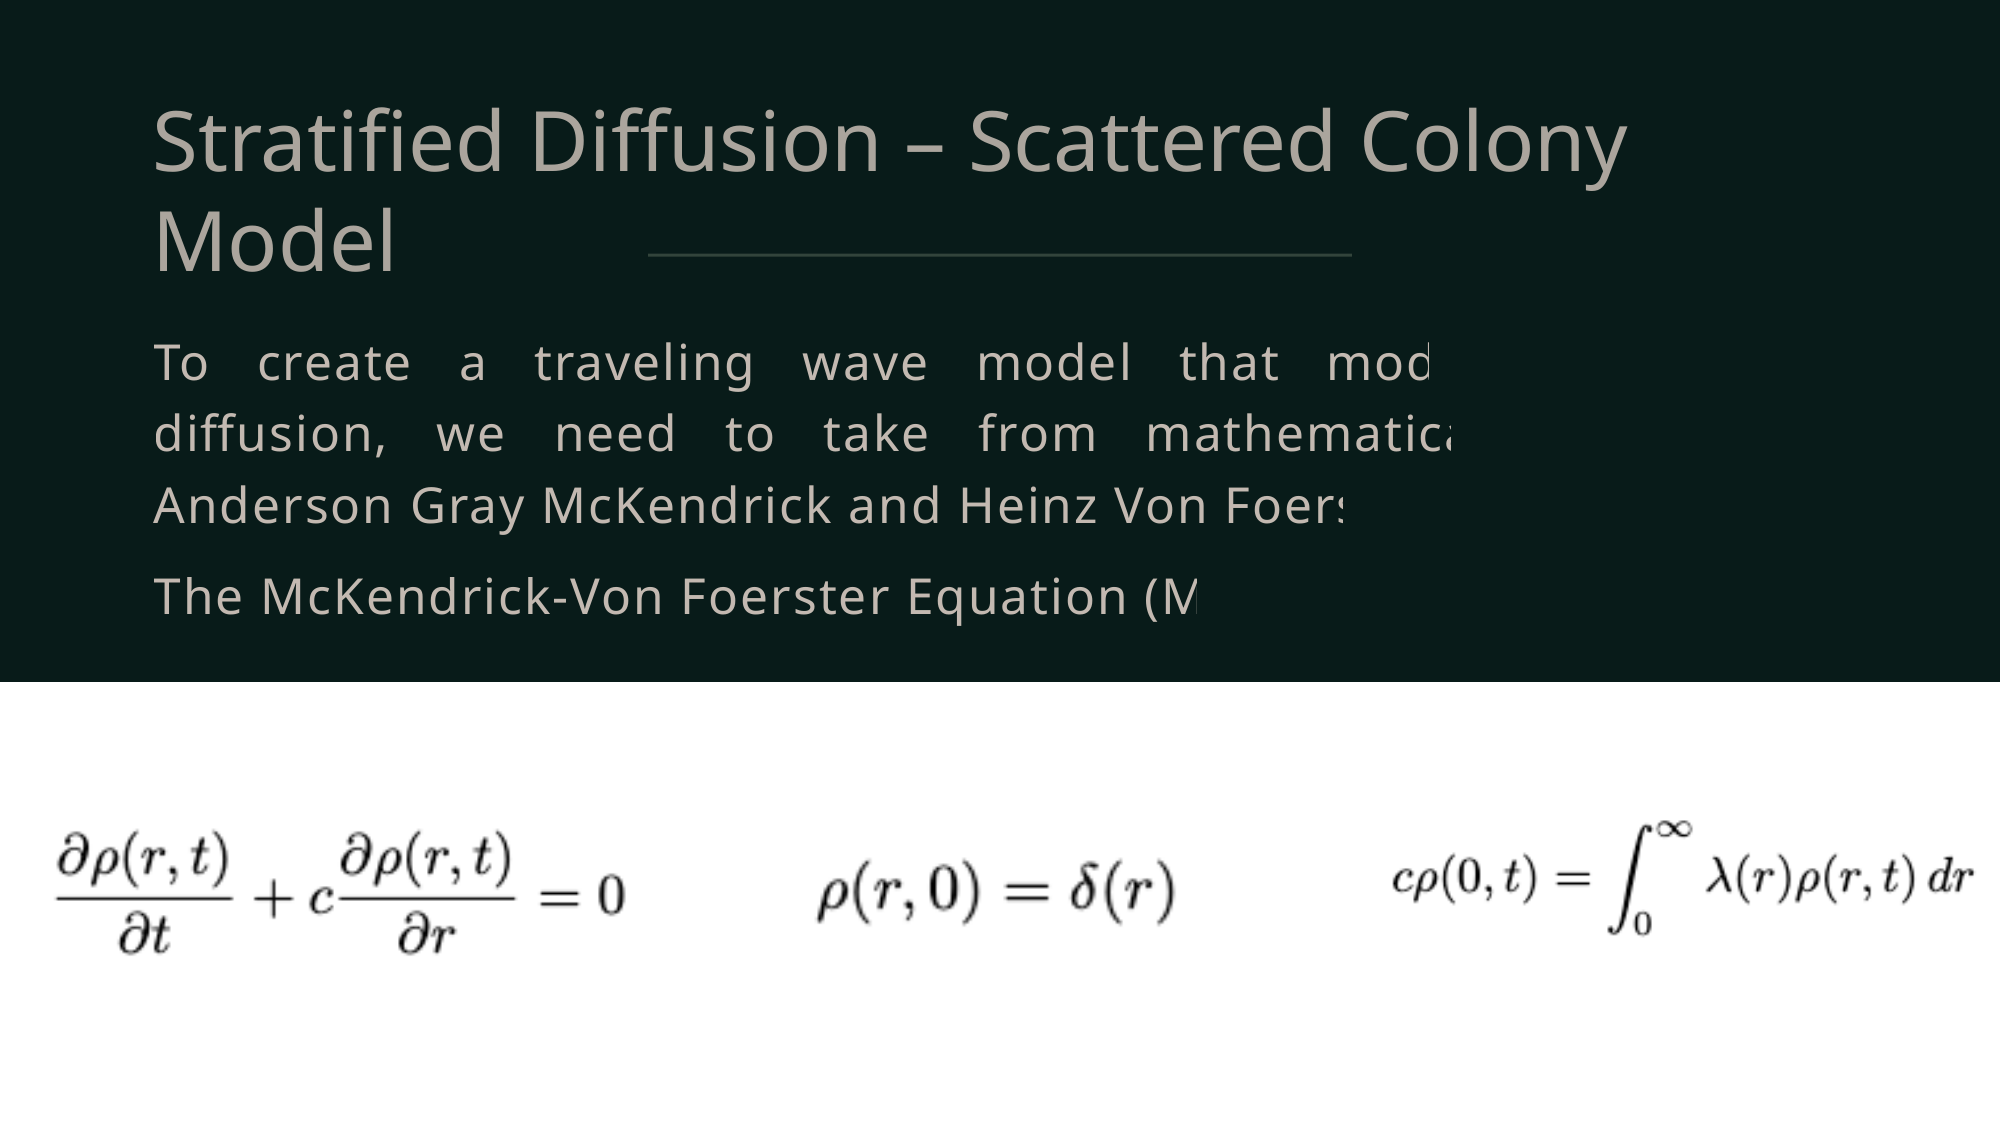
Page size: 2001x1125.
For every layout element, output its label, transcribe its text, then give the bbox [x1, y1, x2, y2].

title Stratified Diffusion – Scattered Colony Model [137, 114, 1863, 262]
picture [0, 682, 2001, 1125]
list To create a traveling wave model that models stratified diffusion, we need to take from mathematical biologists Anderson Gray McKendrick and Heinz Von Foerster. The McKendrick-Von Foerster Equation (MFE) [138, 311, 1798, 633]
